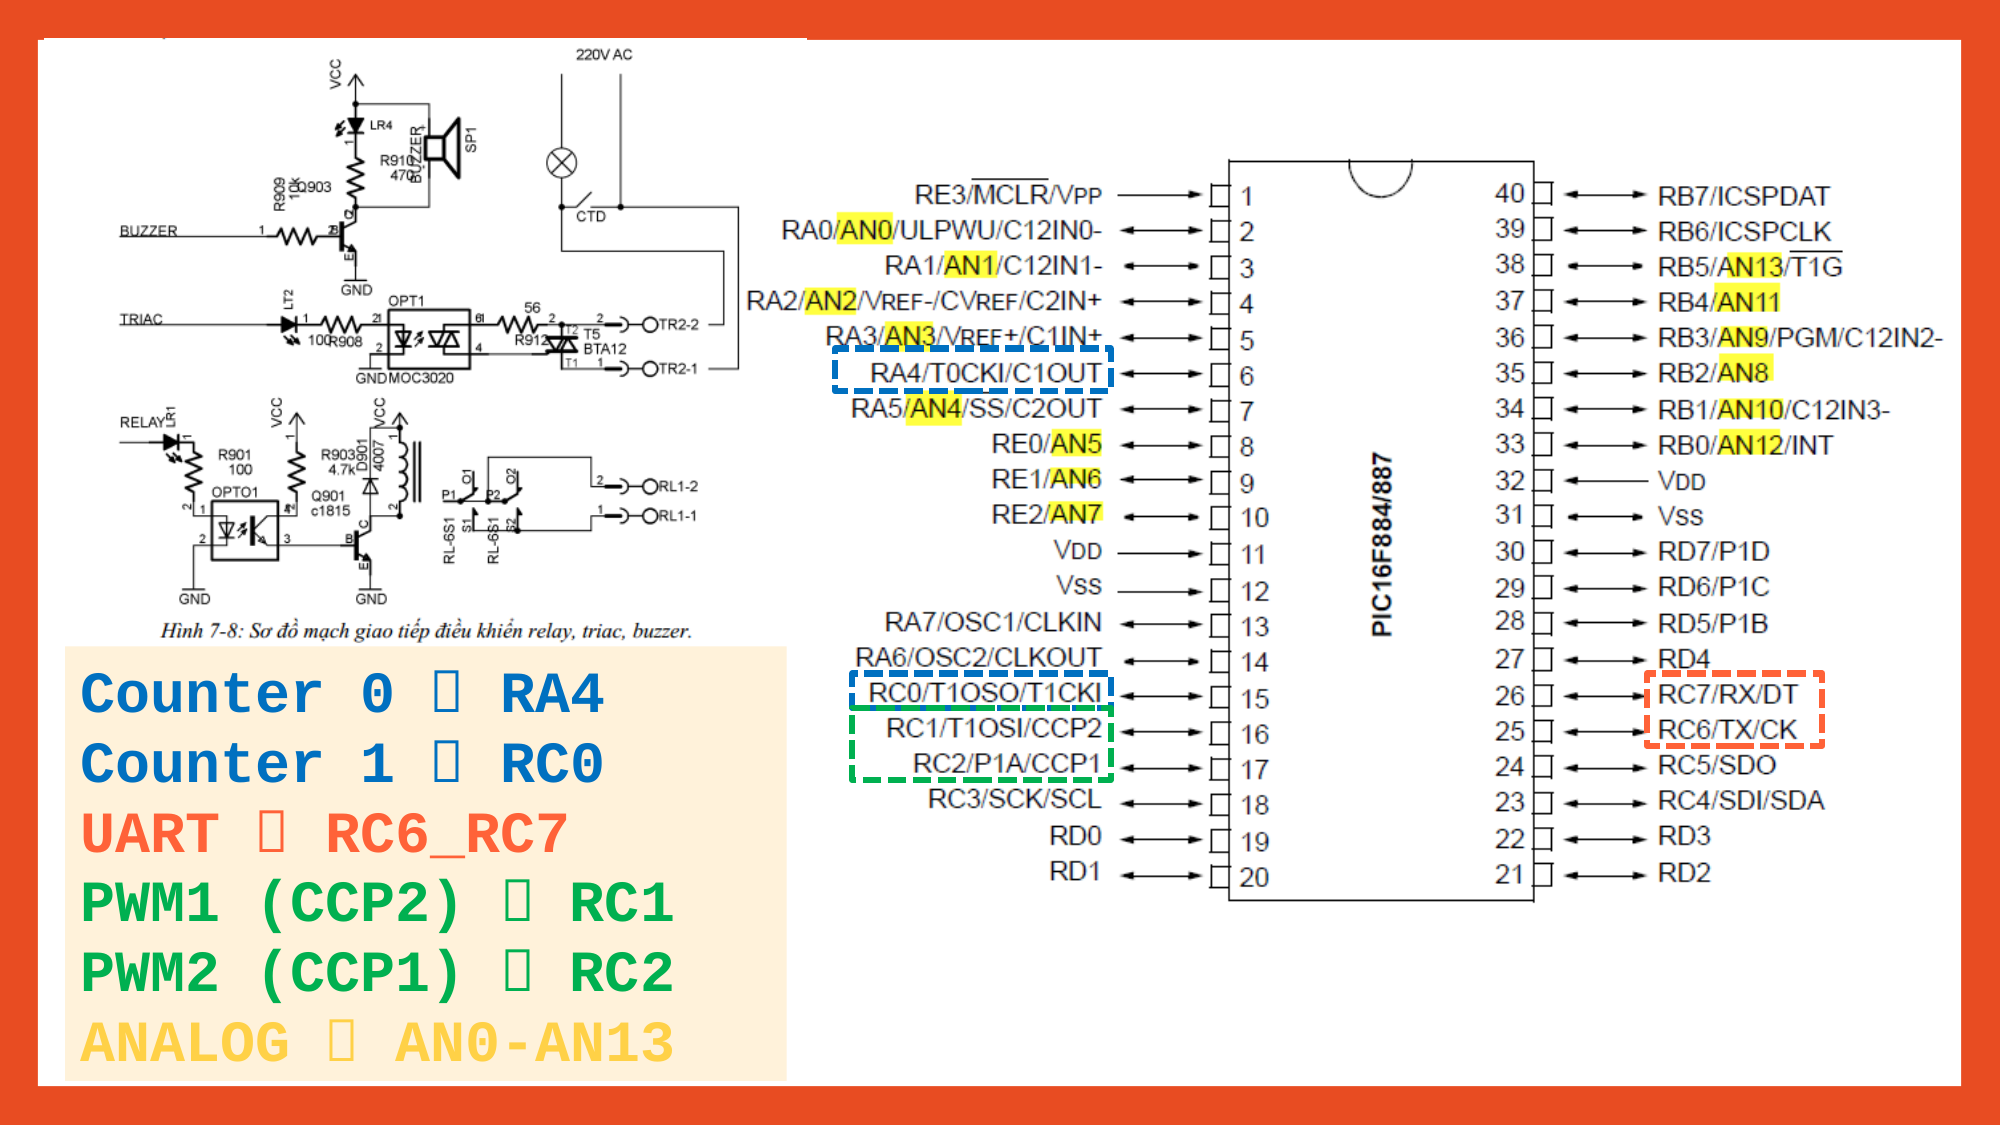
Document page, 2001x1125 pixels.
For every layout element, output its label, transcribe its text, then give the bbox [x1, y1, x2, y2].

text_box Counter 0  RA4 Counter 1  RC0 UART  RC6_RC7 PWM1 (CCP2)  RC1 PWM2 (CCP1)  RC2 ANALOG  AN0-AN13 [65, 664, 787, 1081]
picture [44, 38, 1956, 924]
